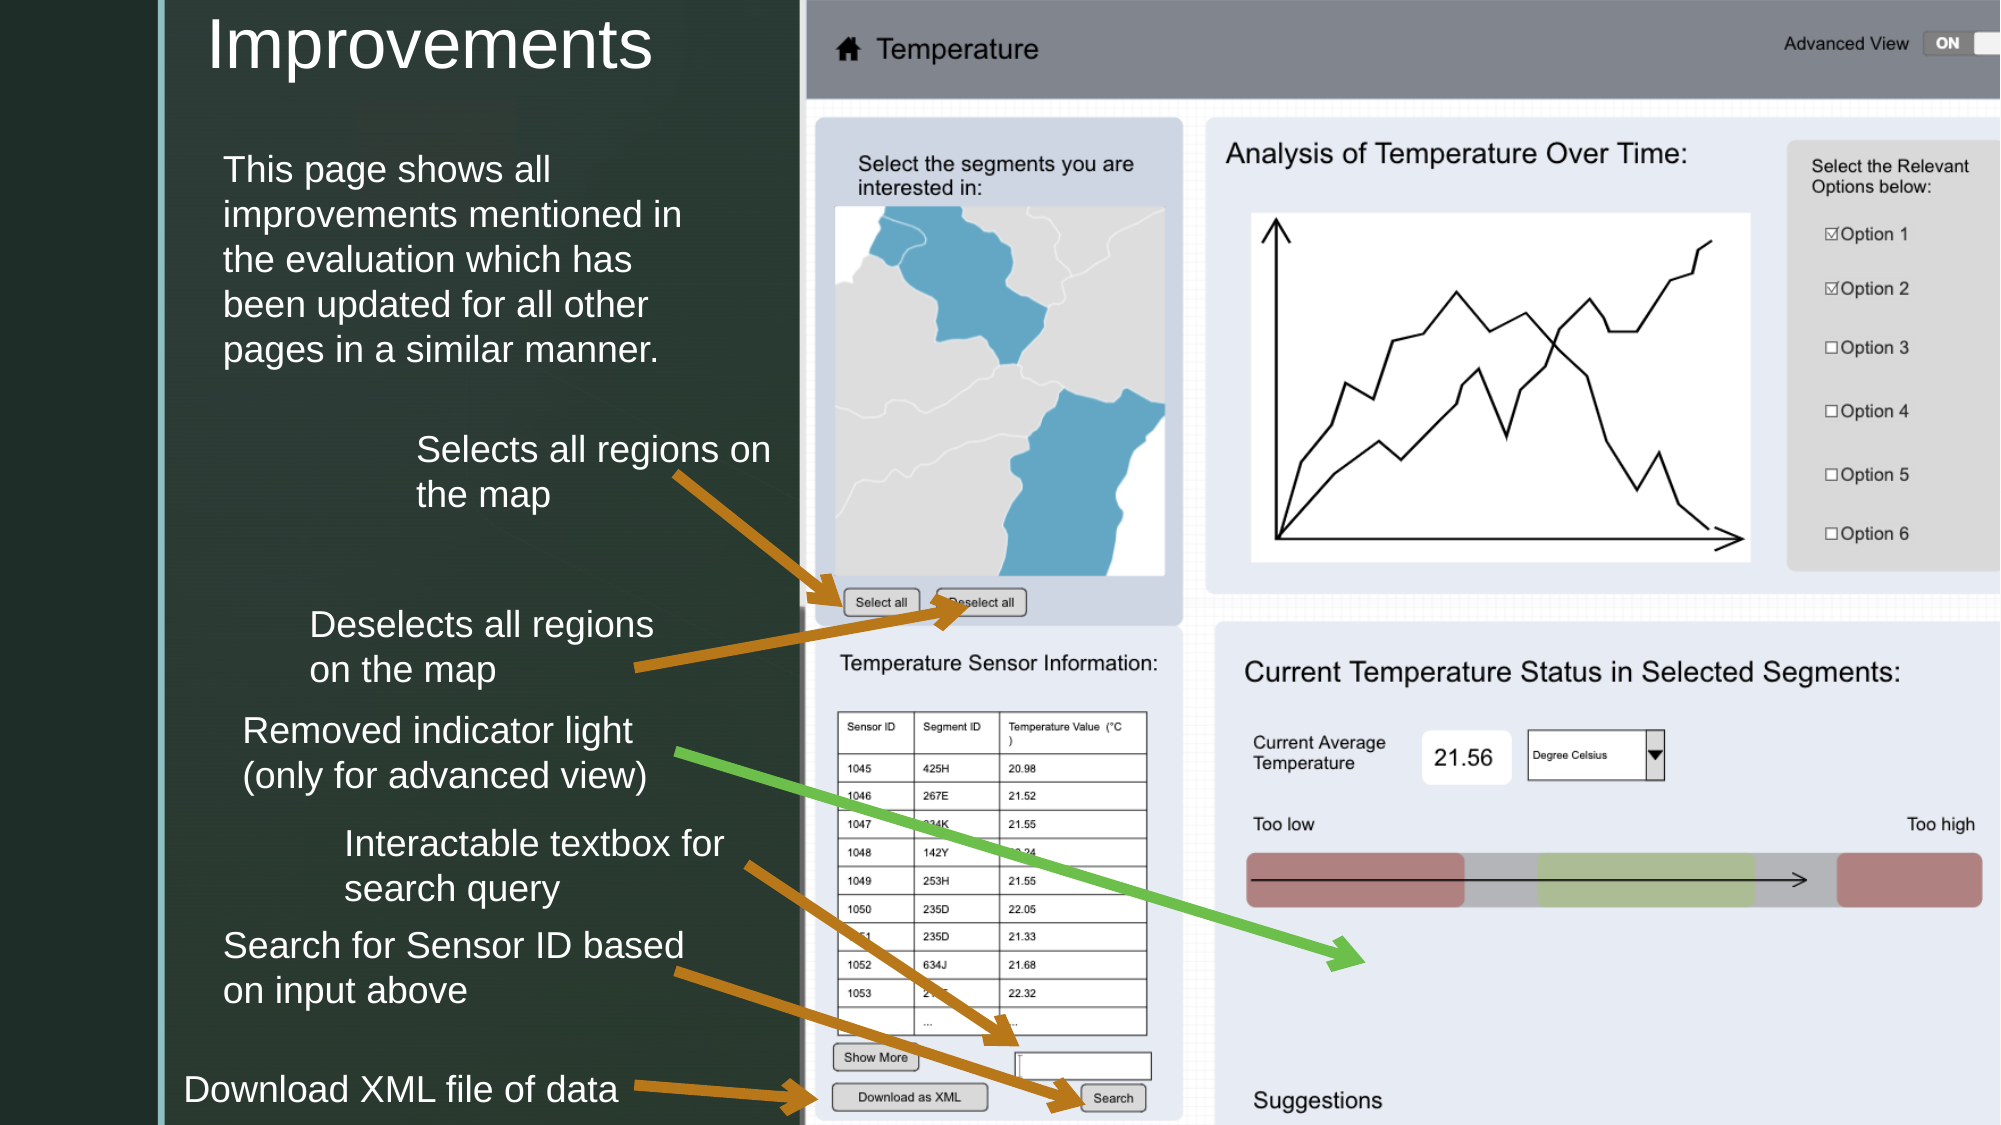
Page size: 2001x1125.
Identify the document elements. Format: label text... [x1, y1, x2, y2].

text_box Selects all regions on the map [401, 417, 799, 523]
picture [354, 100, 516, 230]
text_box This page shows all improvements mentioned in the evaluation which has been updated for all other pages in a similar manner. [208, 138, 726, 378]
text_box Interactable textbox for search query [329, 811, 674, 917]
text_box Deselects all regions on the map [294, 592, 712, 698]
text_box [674, 751, 1366, 963]
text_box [674, 472, 844, 606]
picture [799, 0, 2001, 1125]
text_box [634, 606, 970, 669]
text_box Download XML file of data [168, 1057, 669, 1118]
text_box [674, 970, 1086, 1105]
title Improvements [0, 0, 670, 177]
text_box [746, 963, 1020, 1047]
text_box Search for Sensor ID based on input above [208, 914, 708, 1019]
text_box Removed indicator light (only for advanced view) [227, 698, 675, 804]
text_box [634, 1084, 819, 1100]
